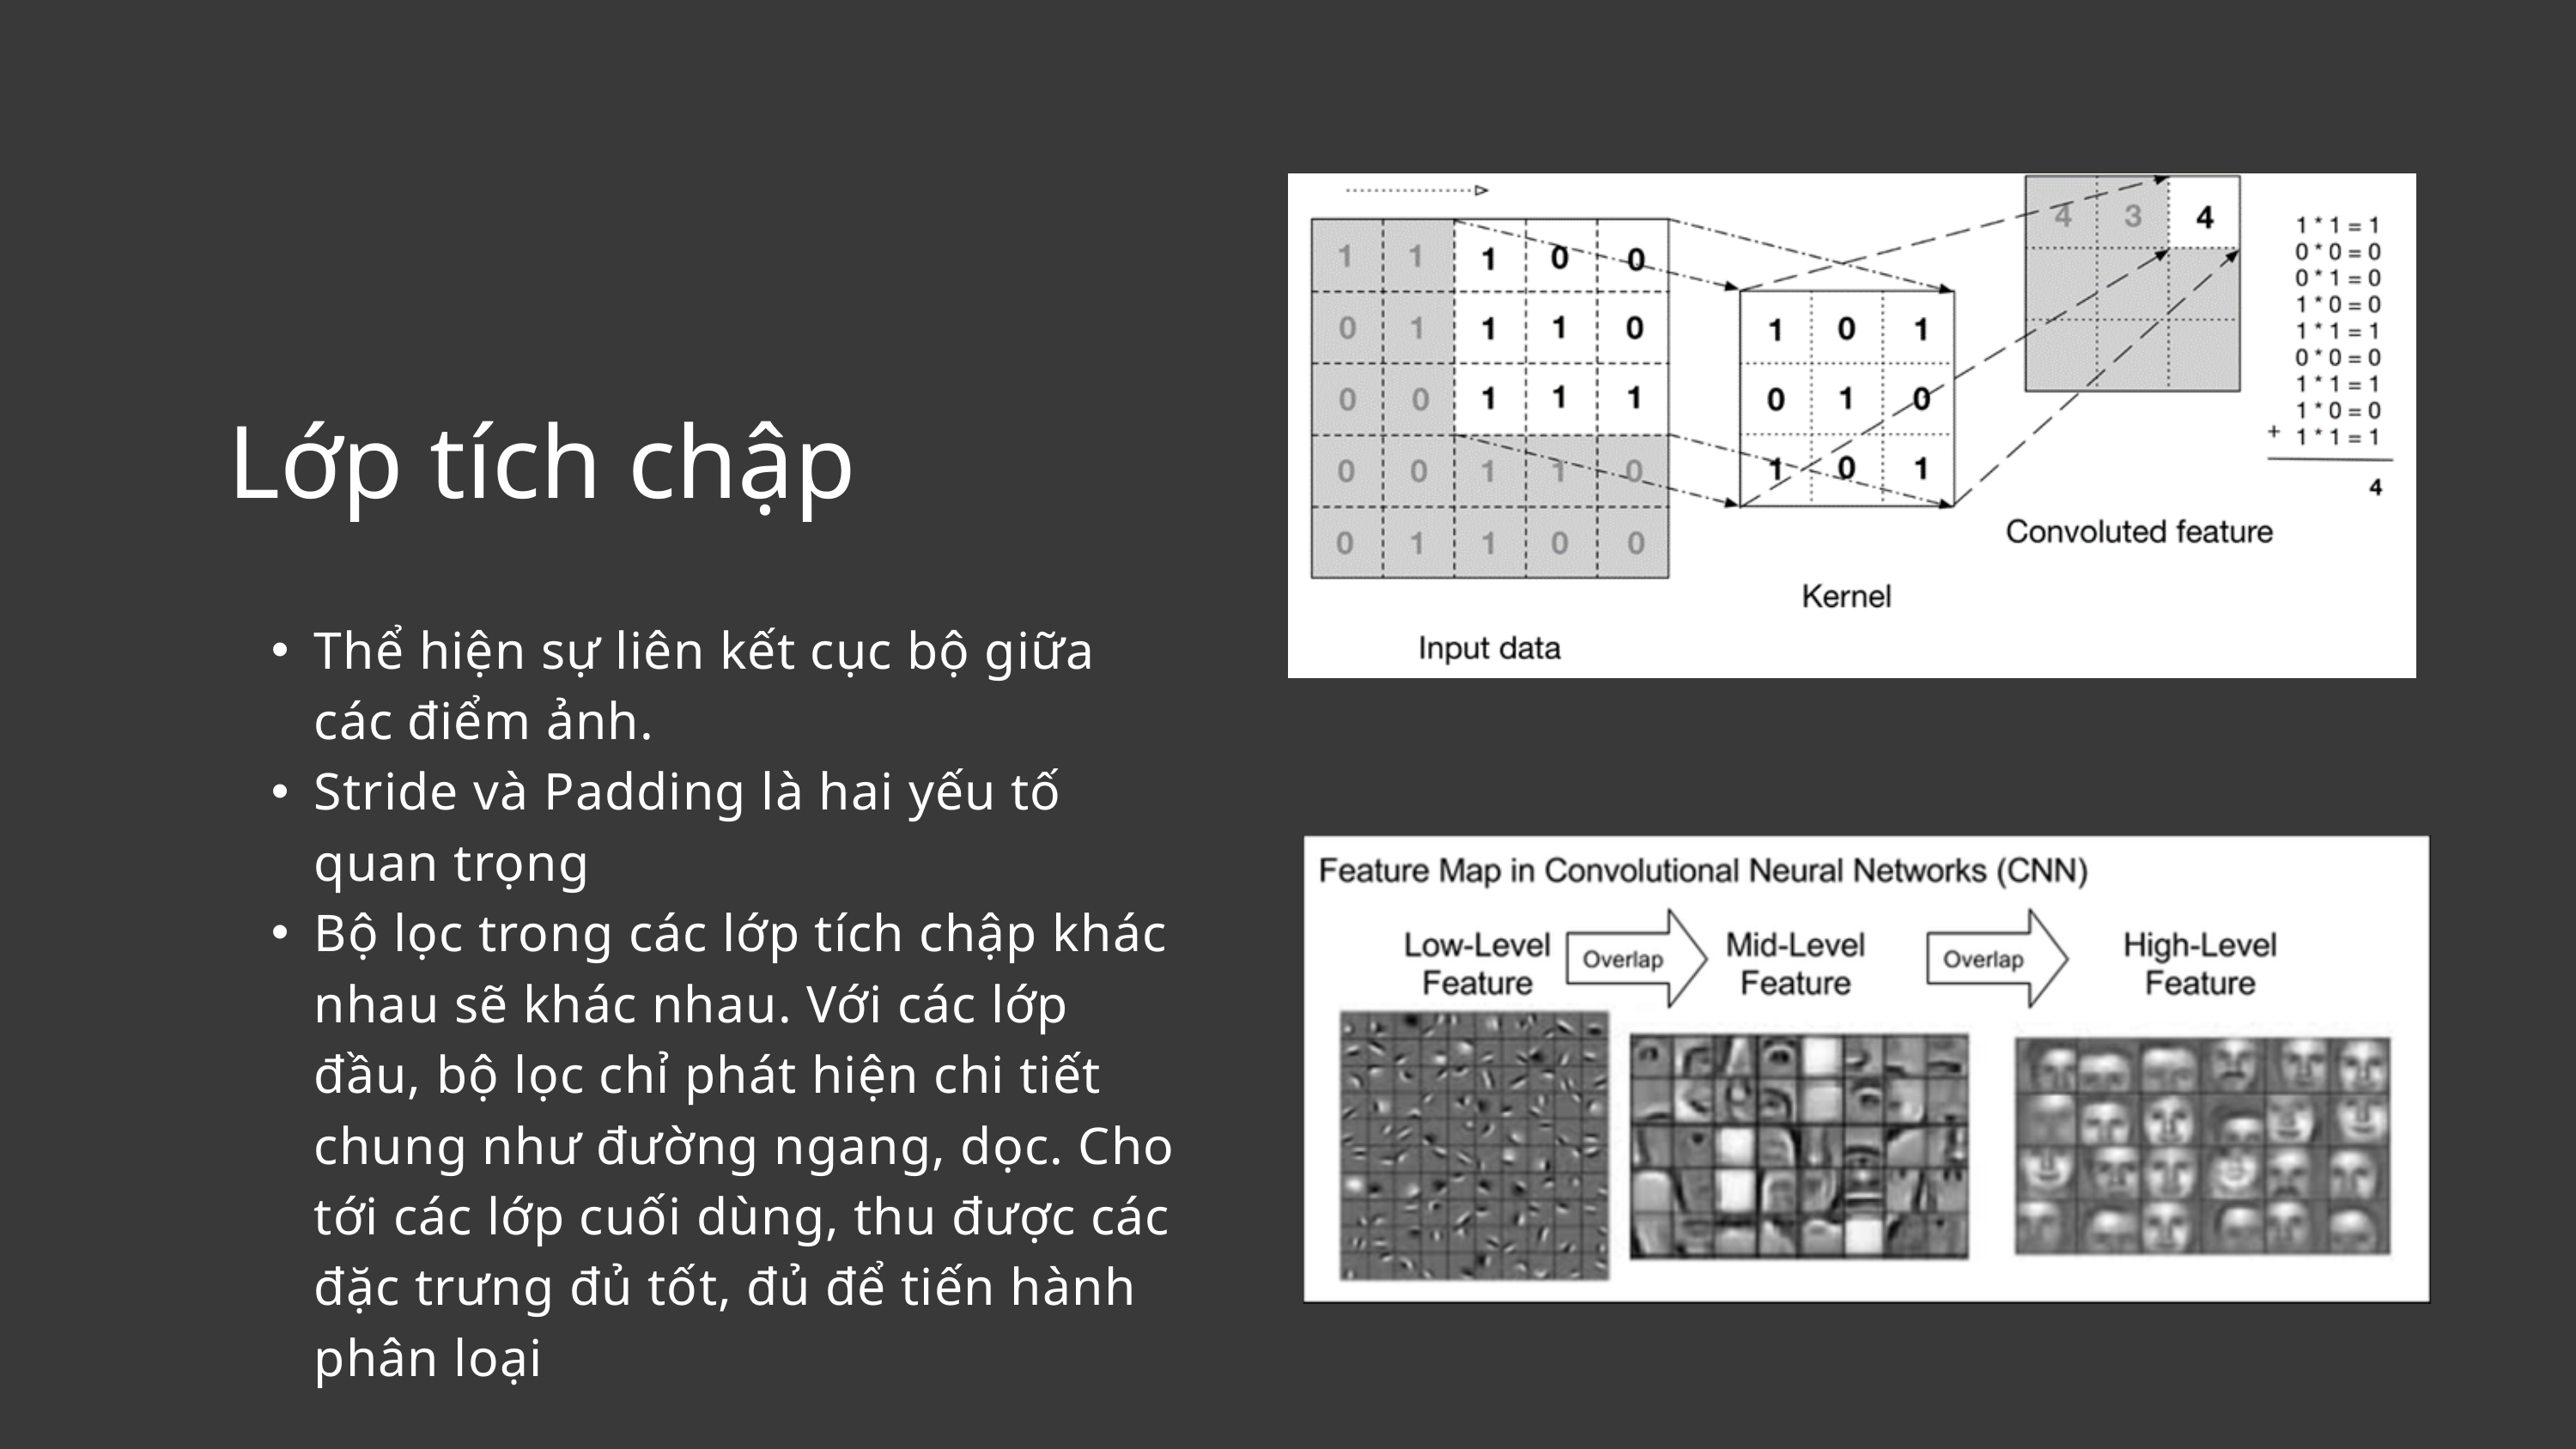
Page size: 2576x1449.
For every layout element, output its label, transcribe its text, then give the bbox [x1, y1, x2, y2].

text_box [1287, 173, 2416, 678]
text_box [1303, 835, 2432, 1304]
text_box Thể hiện sự liên kết cục bộ giữa các điểm ảnh. Stride và Padding là hai yếu tố quan trọng Bộ lọc trong các lớp tích chập khác nhau sẽ khác nhau. Với các lớp đầu, bộ lọc chỉ phát hiện chi tiết chung như đường ngang, dọc. Cho tới các lớp cuối dùng, thu được các đặc trưng đủ tốt, đủ để tiến hành phân loại [228, 608, 1180, 1386]
text_box Lớp tích chập [228, 408, 1057, 518]
